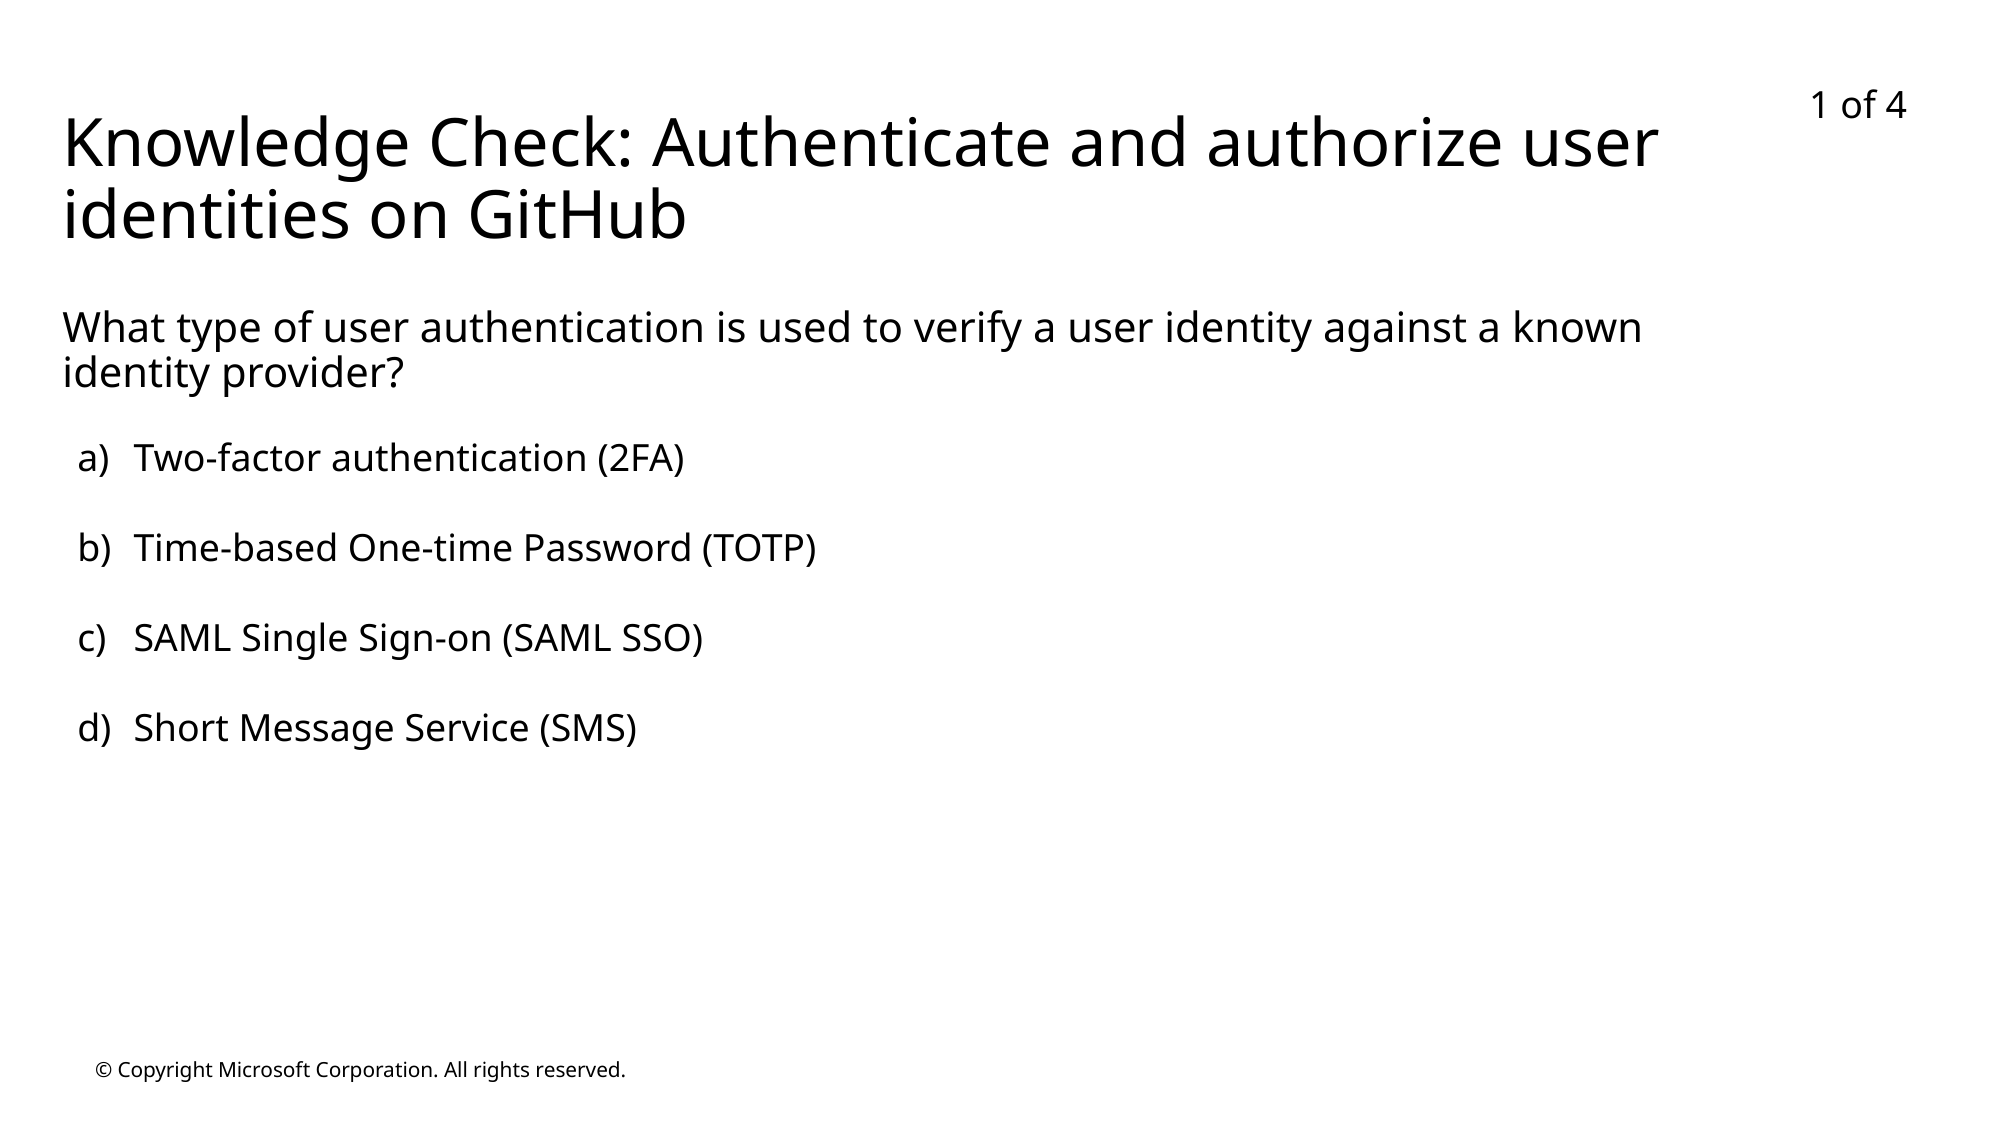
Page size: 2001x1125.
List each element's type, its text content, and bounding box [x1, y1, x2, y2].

text_box © Copyright Microsoft Corporation. All rights reserved. [95, 1053, 776, 1086]
text_box Two-factor authentication (2FA) Time-based One-time Password (TOTP) SAML Single Sign-on (SAML SSO) Short Message Service (SMS) [62, 426, 1530, 756]
title Knowledge Check: Authenticate and authorize user identities on GitHub [62, 108, 1816, 160]
text_box 1 of 4 [1794, 73, 1938, 134]
text_box What type of user authentication is used to verify a user identity against a known identity provider? [62, 306, 1752, 427]
